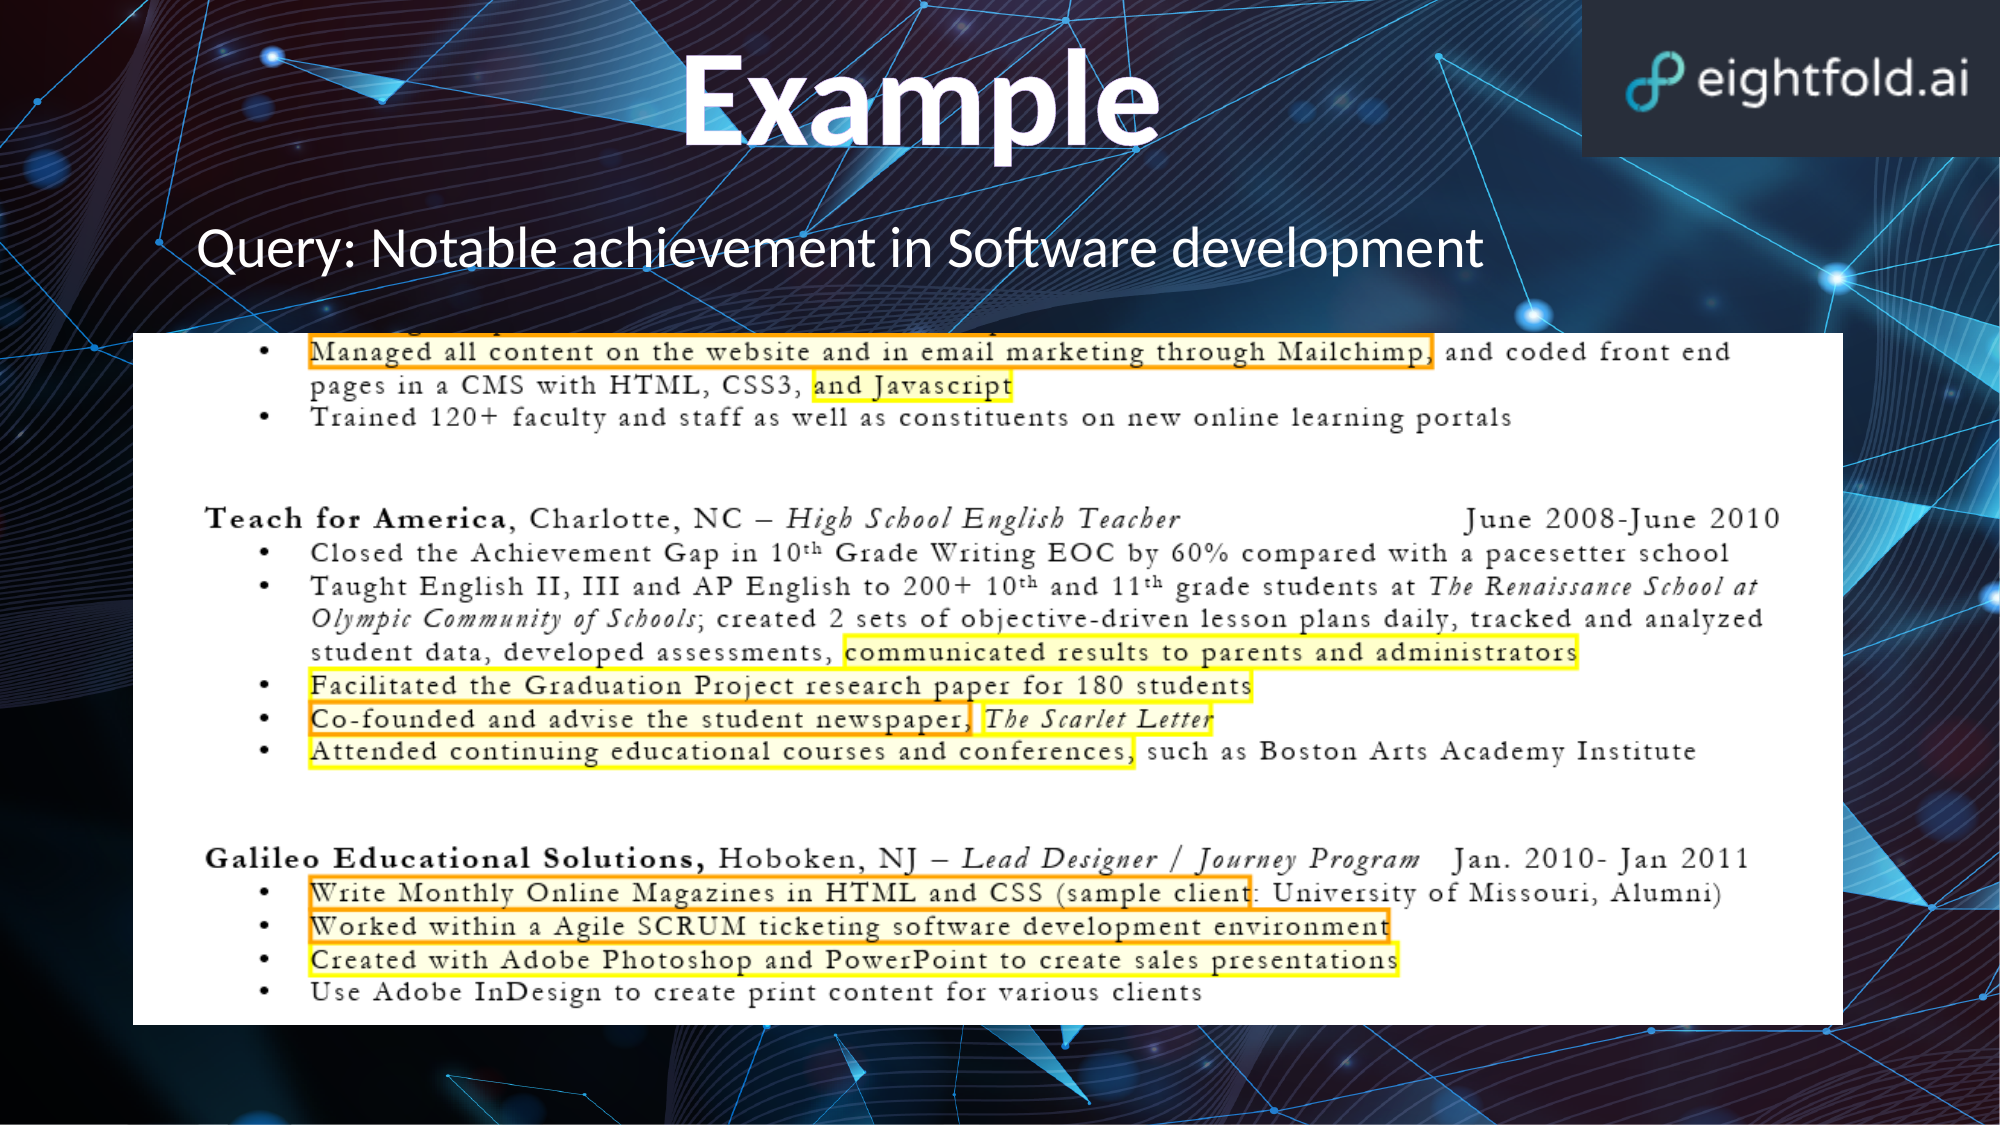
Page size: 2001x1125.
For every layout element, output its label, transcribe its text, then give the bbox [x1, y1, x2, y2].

text_box Query: Notable achievement in Software development [182, 202, 1824, 287]
picture [1582, 0, 2000, 157]
text_box [0, 0, 2000, 1125]
text_box Example [420, 0, 1422, 180]
picture [133, 333, 1843, 1026]
